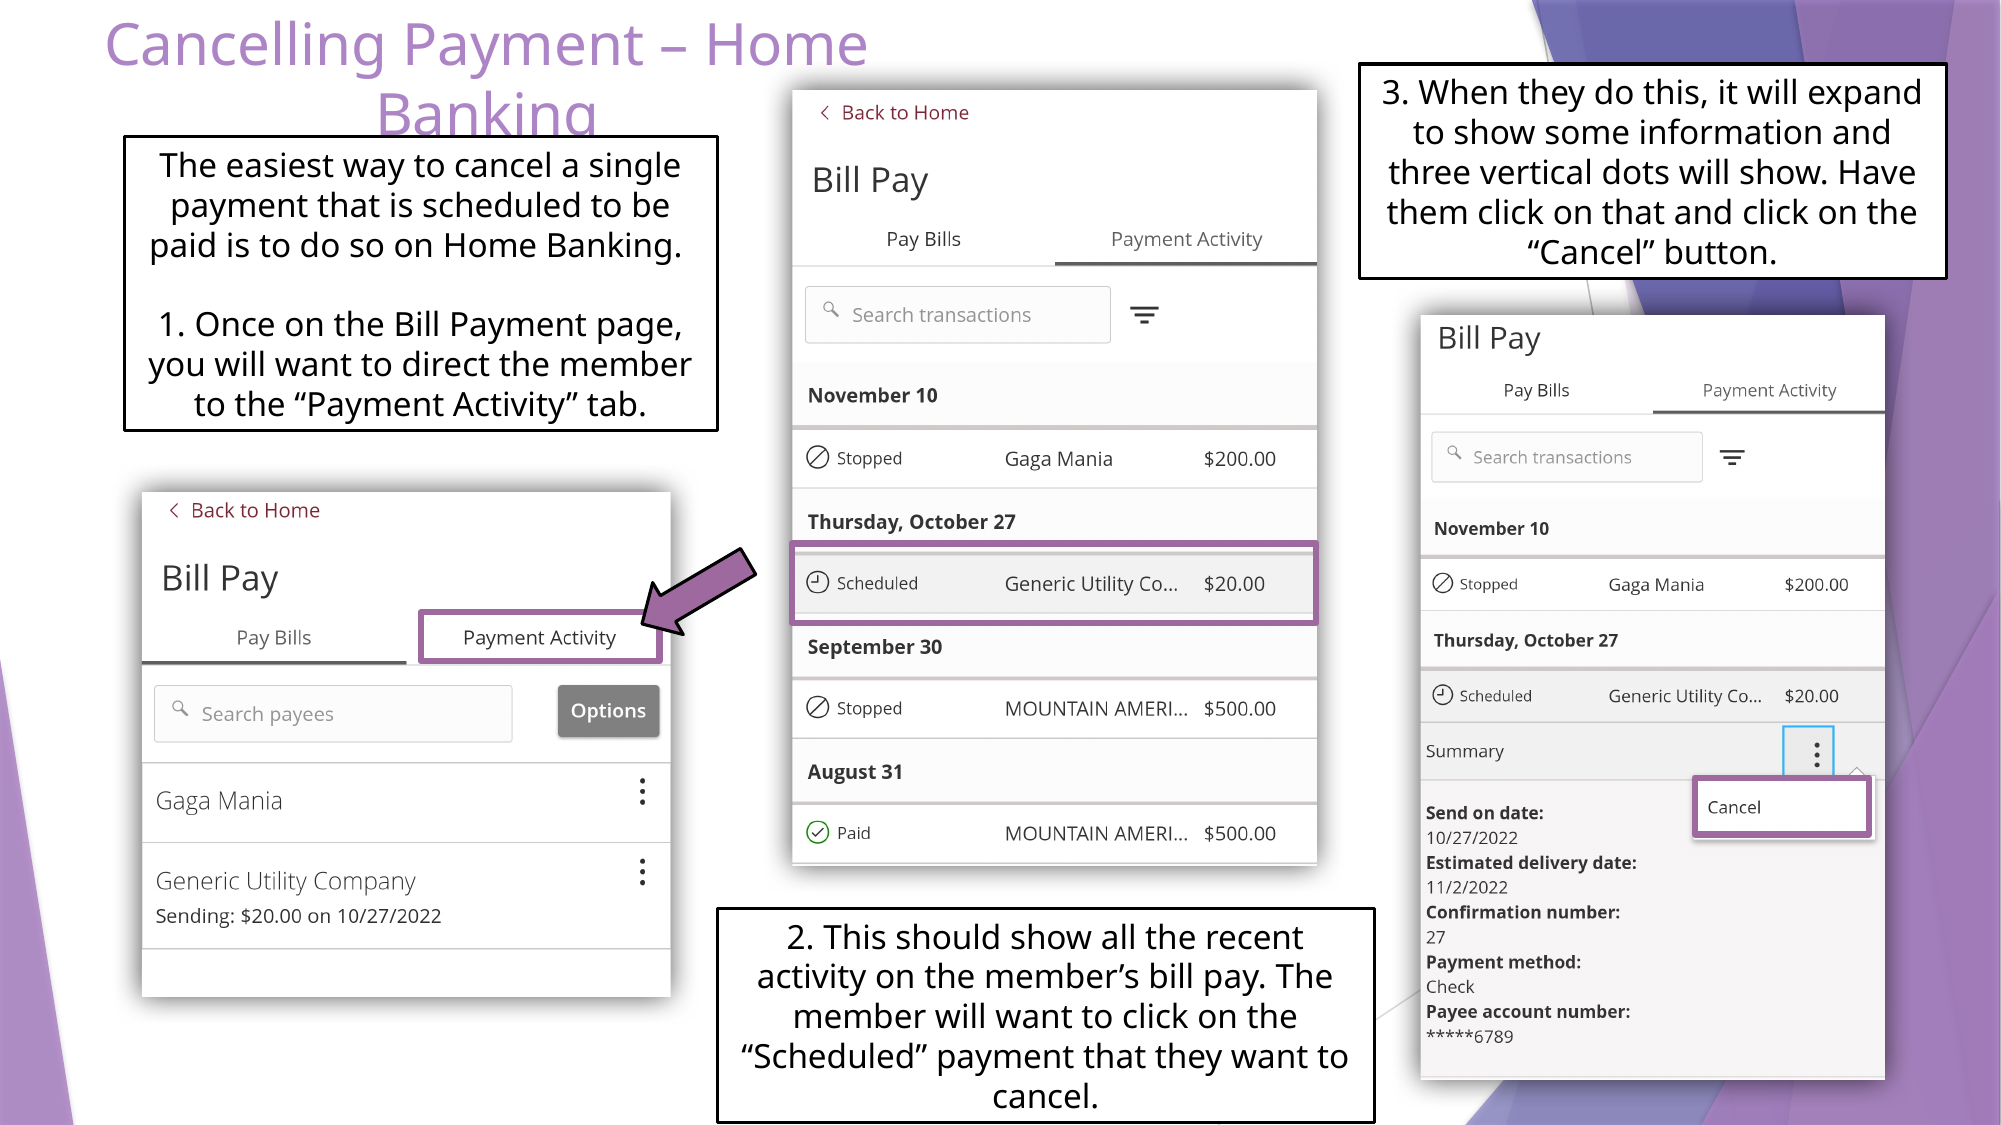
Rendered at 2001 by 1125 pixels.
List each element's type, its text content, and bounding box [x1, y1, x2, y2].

picture [141, 491, 672, 998]
picture [791, 89, 1318, 866]
text_box [676, 547, 758, 637]
text_box 3. When they do this, it will expand to show some information and three vertical dots will show. Have them click on that and click on the “Cancel” button. [1358, 62, 1948, 280]
text_box The easiest way to cancel a single payment that is scheduled to be paid is to do so on Home Banking. 1. Once on the Bill Payment page, you will want to direct the member to the “Payment Activity” tab. [123, 135, 719, 432]
text_box Cancelling Payment – Home Banking [0, 0, 975, 91]
picture [1420, 314, 1886, 1080]
text_box 2. This should show all the recent activity on the member’s bill pay. The member will want to click on the “Scheduled” payment that they want to cancel. [716, 907, 1376, 1124]
